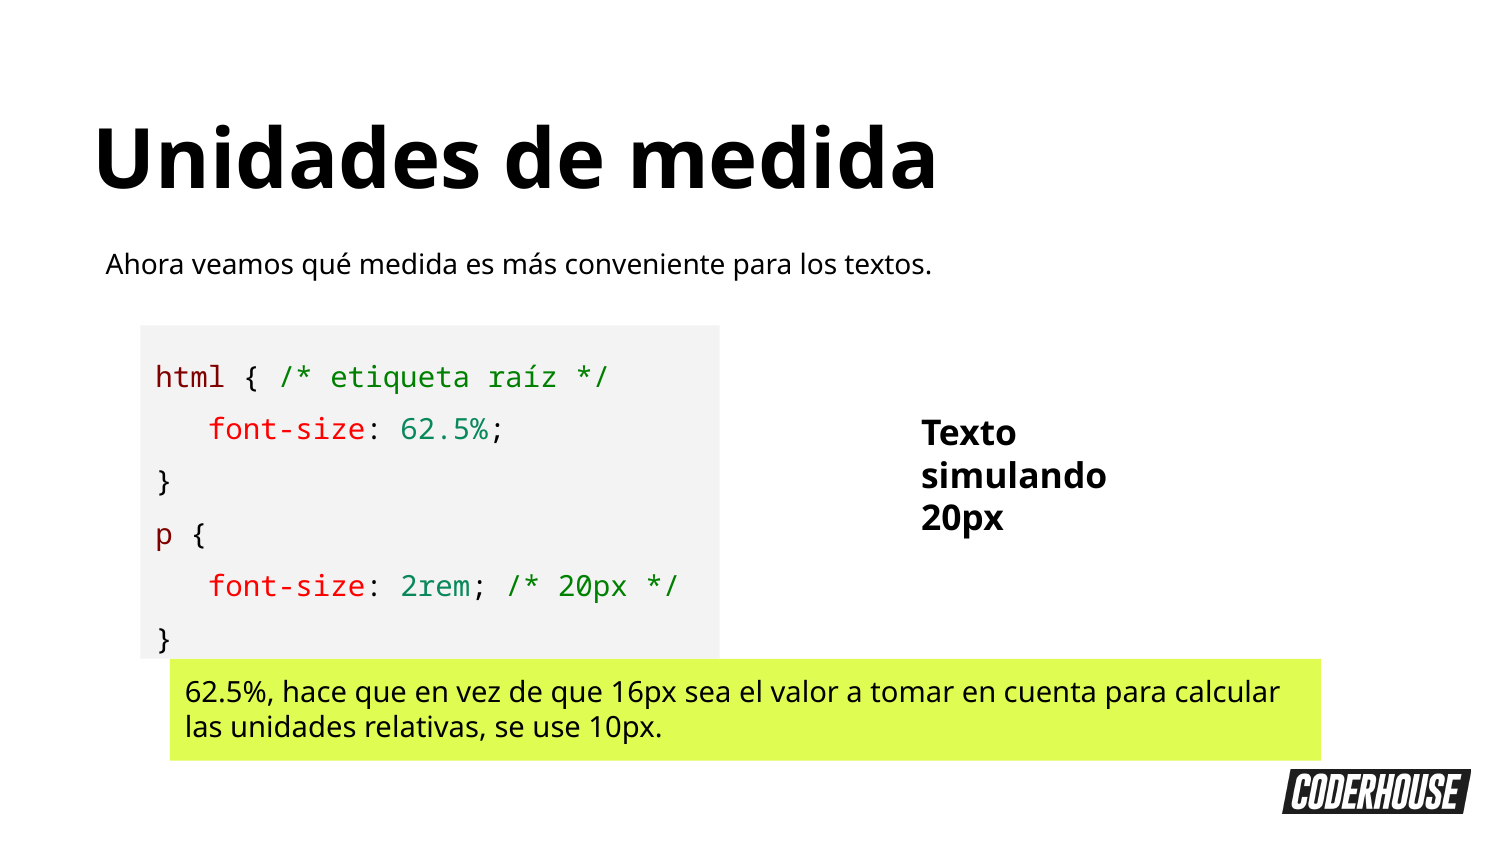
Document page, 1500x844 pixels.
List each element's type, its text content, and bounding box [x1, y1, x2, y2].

text_box Texto simulando 20px [906, 395, 1217, 553]
text_box Ahora veamos qué medida es más conveniente para los textos. [90, 214, 1356, 295]
text_box Unidades de medida [77, 101, 1414, 222]
text_box html { /* etiqueta raíz */ font-size: 62.5%; } p { font-size: 2rem; /* 20px */ } [140, 325, 720, 659]
picture [1281, 769, 1471, 814]
text_box 62.5%, hace que en vez de que 16px sea el valor a tomar en cuenta para calcular las unidades relativas, se use 10px. [169, 658, 1321, 761]
